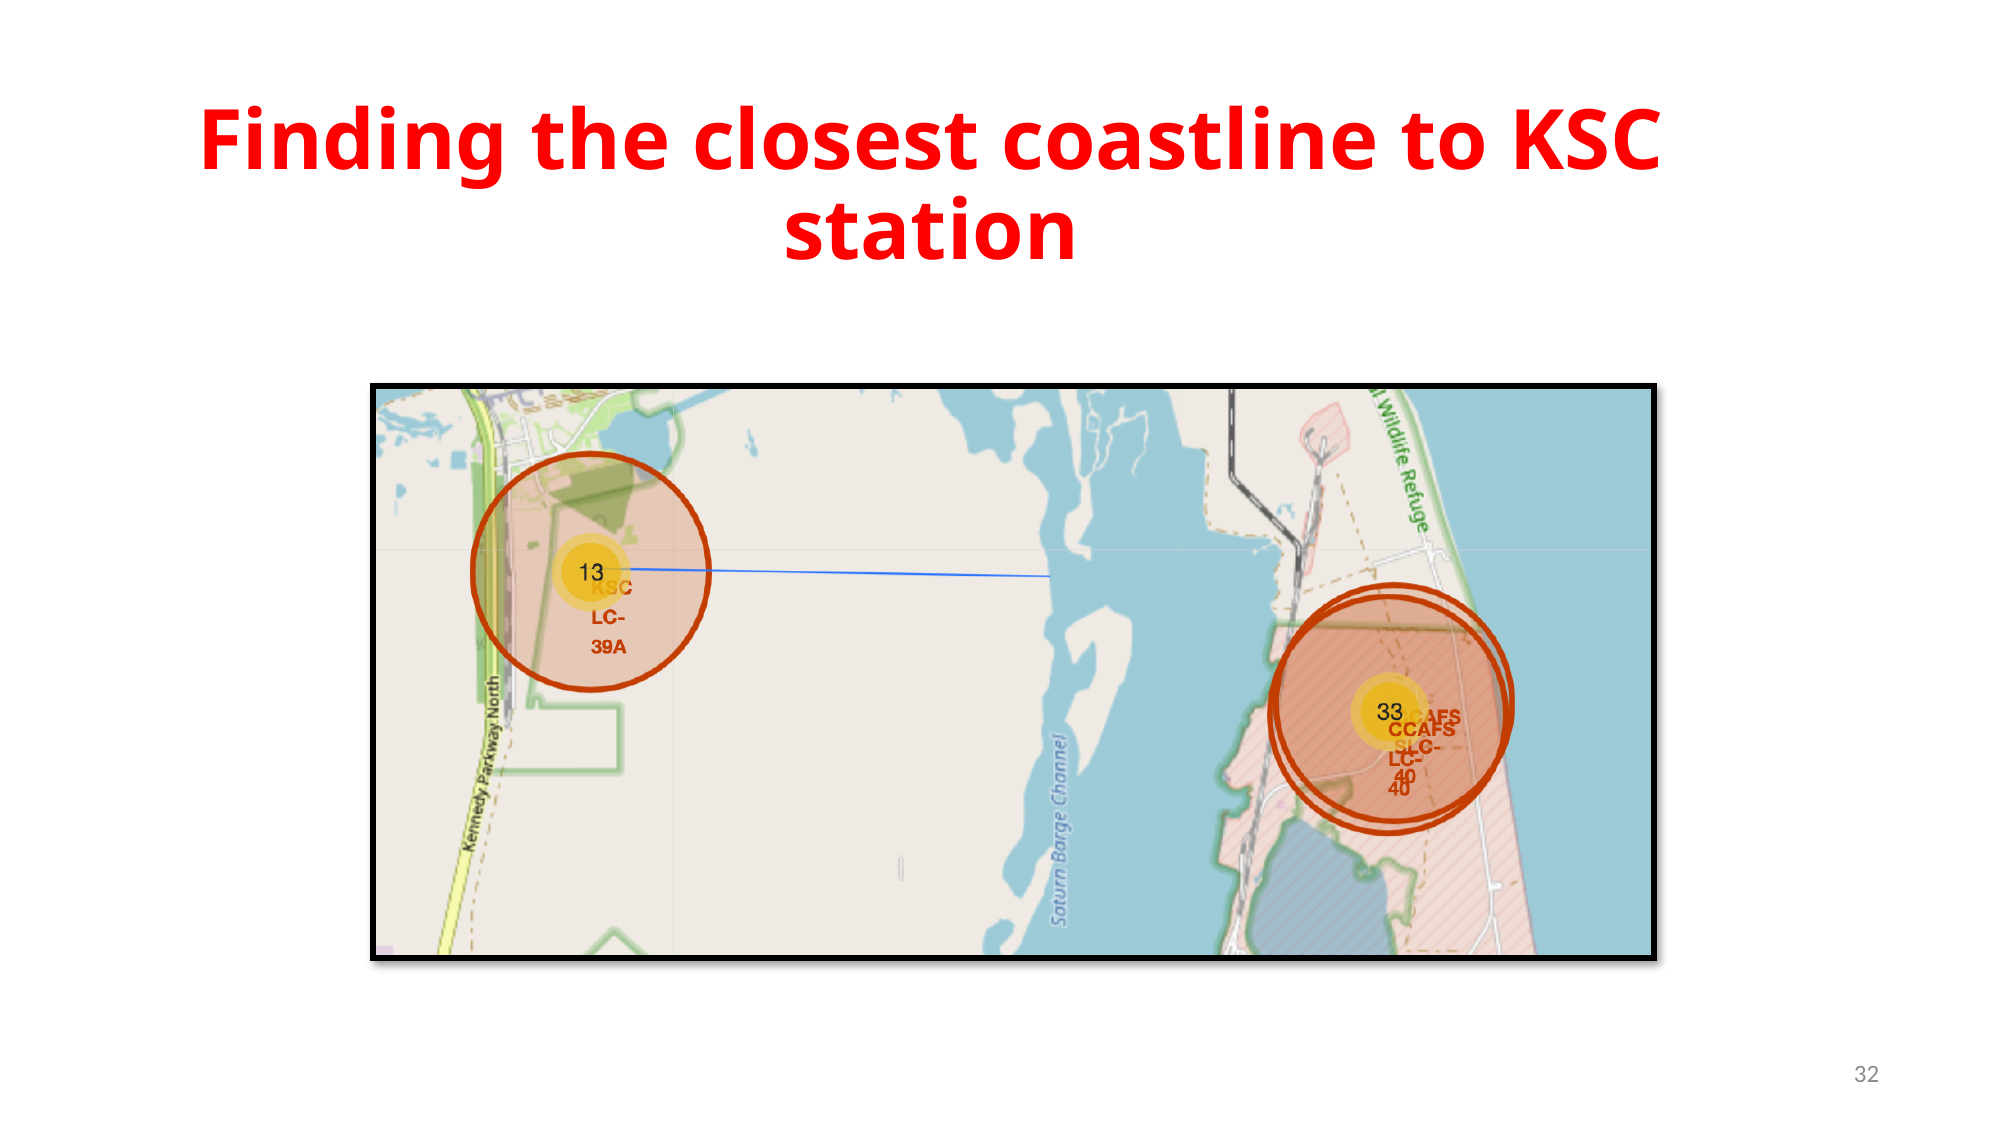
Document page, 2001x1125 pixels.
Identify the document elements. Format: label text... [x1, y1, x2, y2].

text_box Finding the closest coastline to KSC station [68, 106, 1794, 268]
picture [375, 389, 1651, 955]
slide_number 32 [1444, 1042, 1895, 1103]
